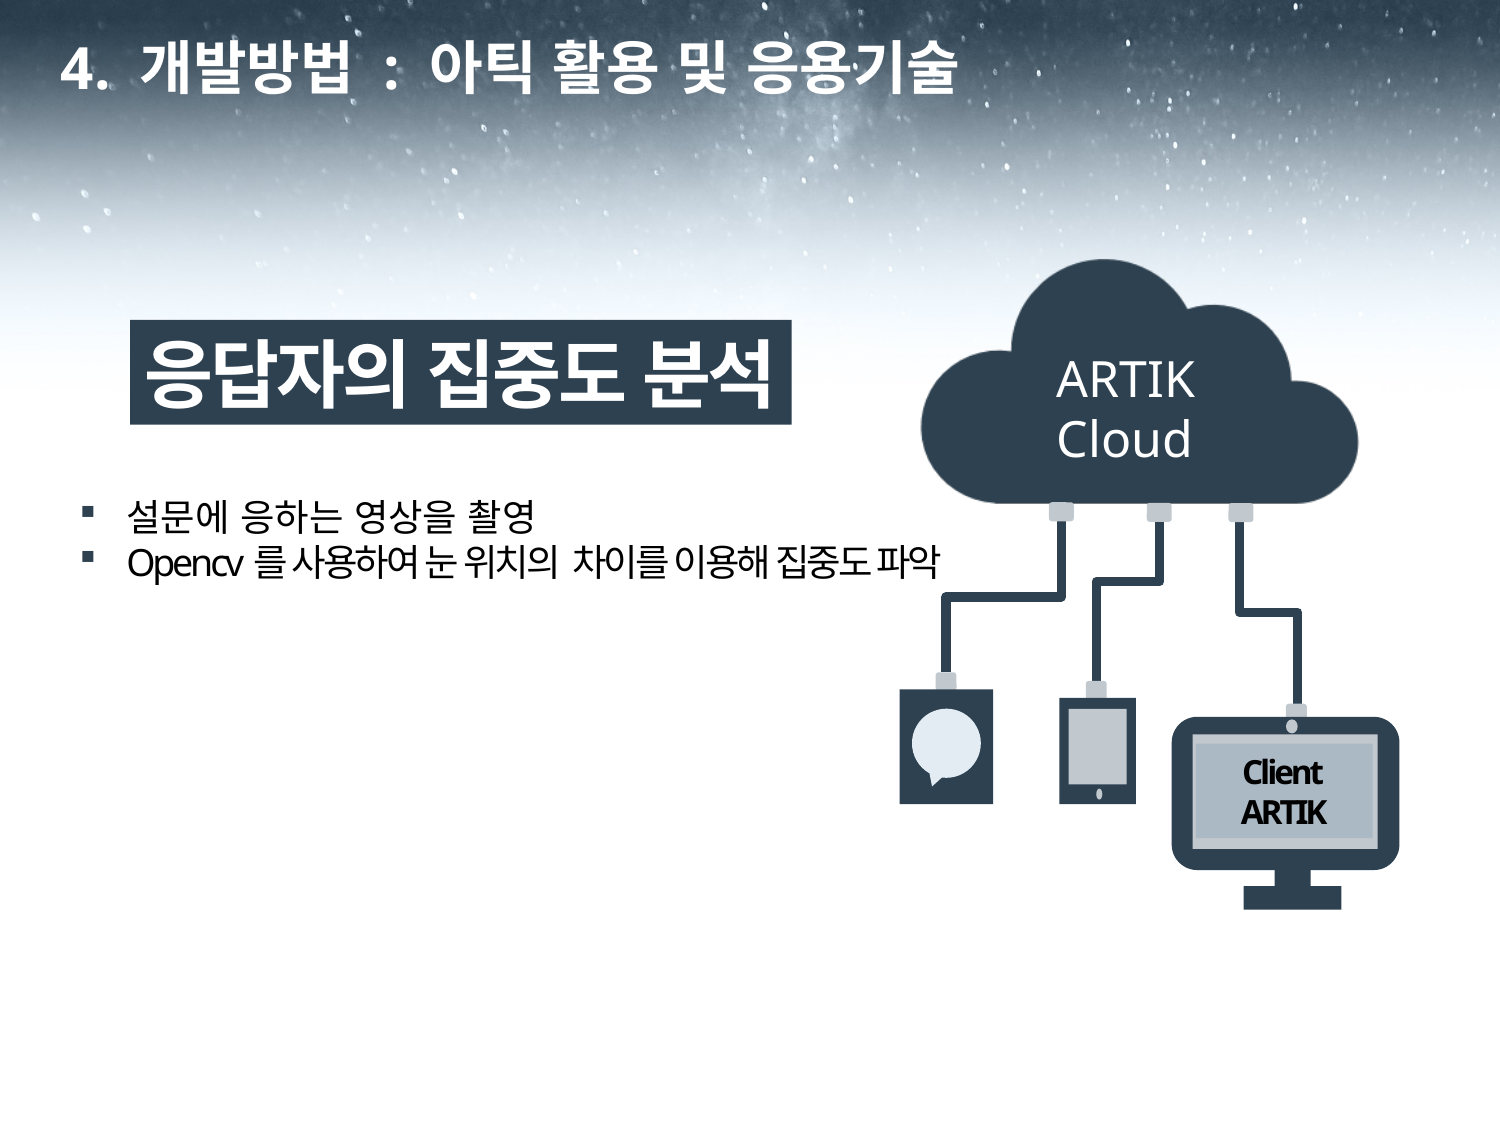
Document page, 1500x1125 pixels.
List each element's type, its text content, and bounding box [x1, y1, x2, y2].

text_box 응답자의 집중도 분석 [130, 319, 792, 425]
text_box 4. 개발방법 : 아틱 활용 및 응용기술 [46, 23, 976, 109]
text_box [899, 689, 994, 805]
text_box 설문에 응하는 영상을 촬영 Opencv를 사용하여 눈 위치의 차이를 이용해 집중도 파악 [64, 486, 885, 592]
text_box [890, 136, 1416, 910]
picture [0, 0, 1500, 1125]
